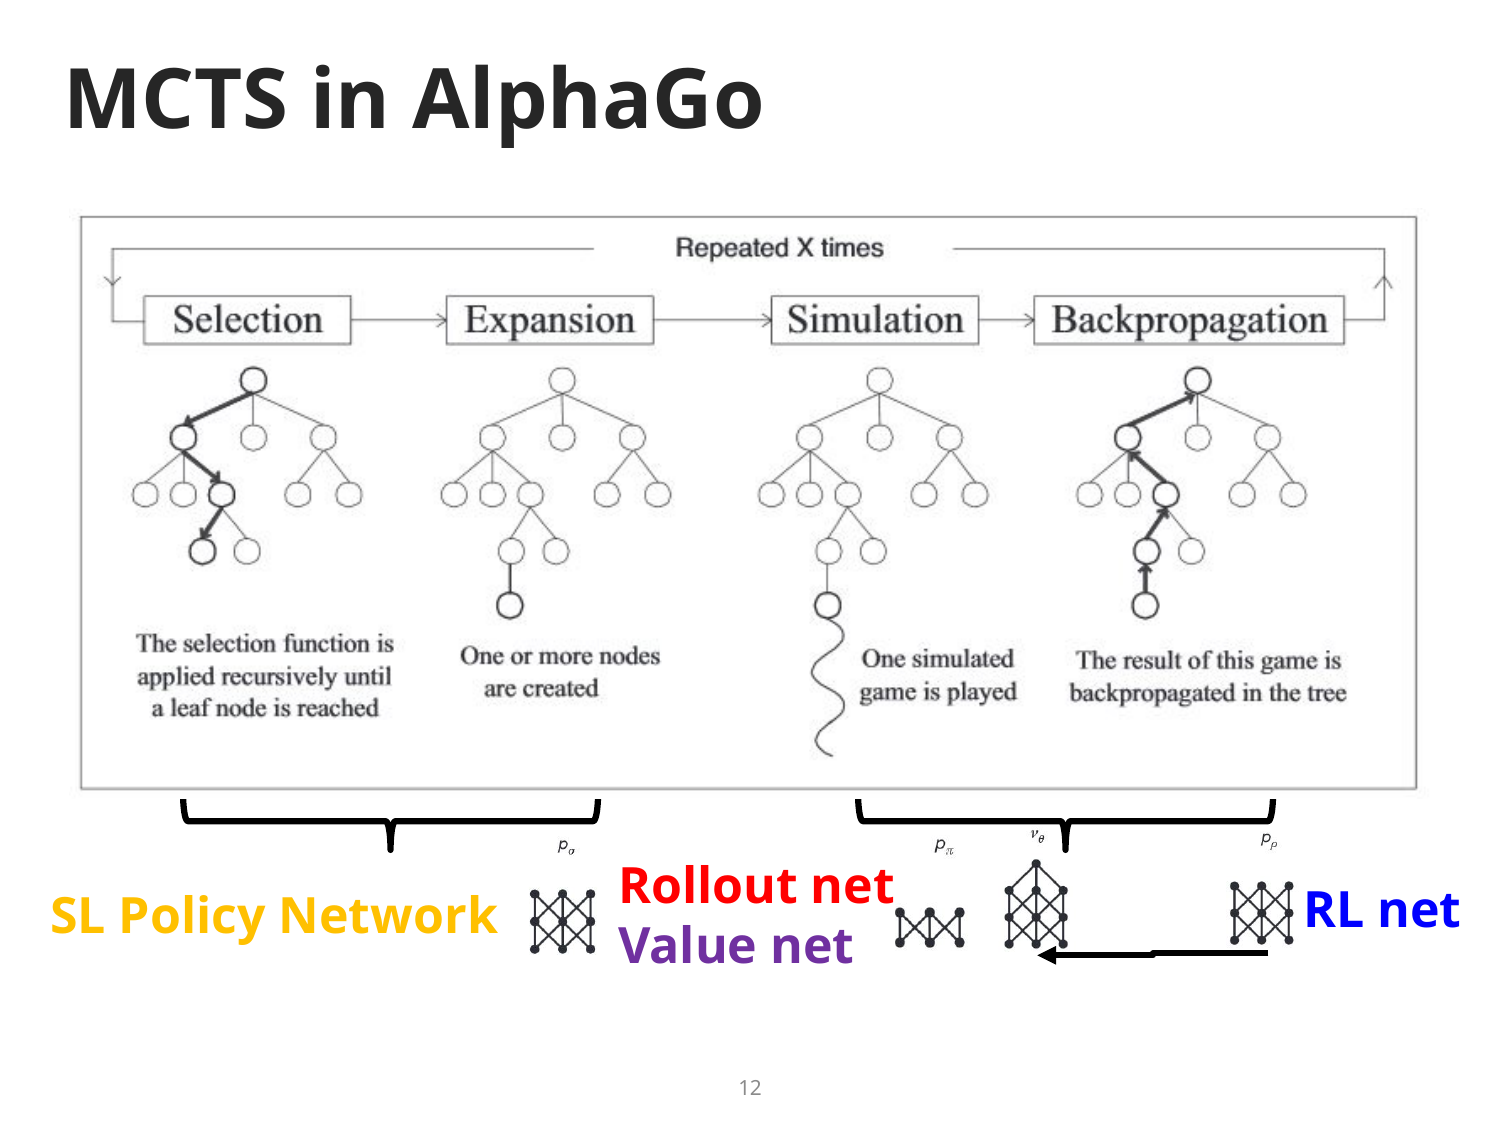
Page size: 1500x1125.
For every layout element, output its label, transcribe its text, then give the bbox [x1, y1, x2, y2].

text_box [857, 807, 1274, 822]
picture [987, 819, 1085, 955]
slide_number 12 [575, 1058, 925, 1119]
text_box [1151, 838, 1155, 1070]
text_box [182, 807, 599, 851]
picture [69, 207, 1431, 799]
picture [517, 830, 609, 965]
text_box Rollout net Value net [603, 845, 910, 981]
picture [882, 822, 984, 957]
text_box SL Policy Network [35, 876, 512, 952]
text_box RL net [1312, 869, 1477, 945]
picture [1226, 819, 1309, 955]
title MCTS in AlphaGo [48, 41, 1456, 149]
